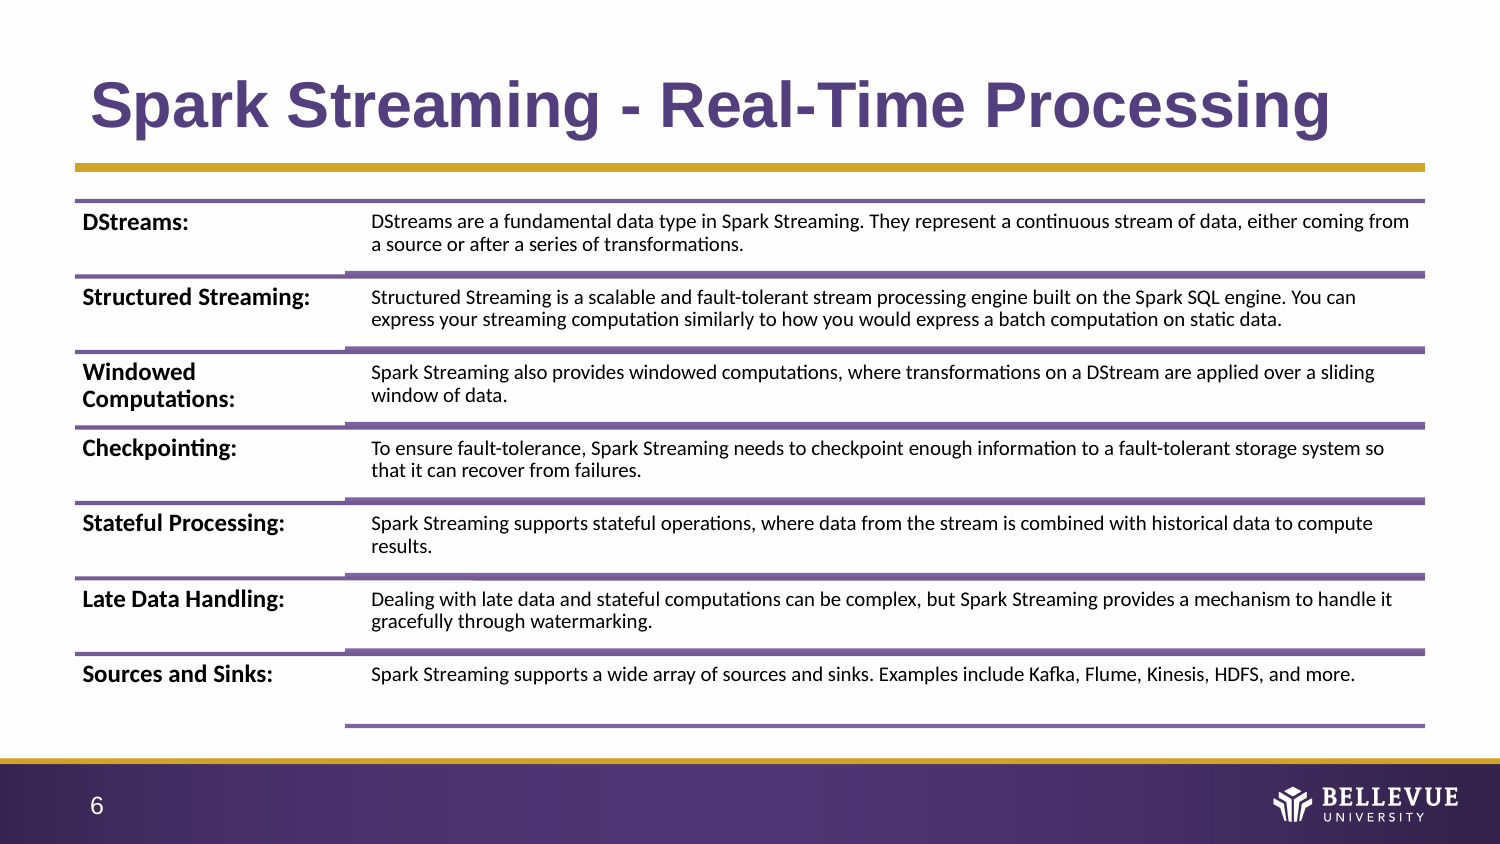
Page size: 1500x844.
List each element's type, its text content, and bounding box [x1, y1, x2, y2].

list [74, 200, 1426, 730]
title Spark Streaming - Real-Time Processing [75, 30, 1425, 150]
picture [0, 0, 1500, 844]
